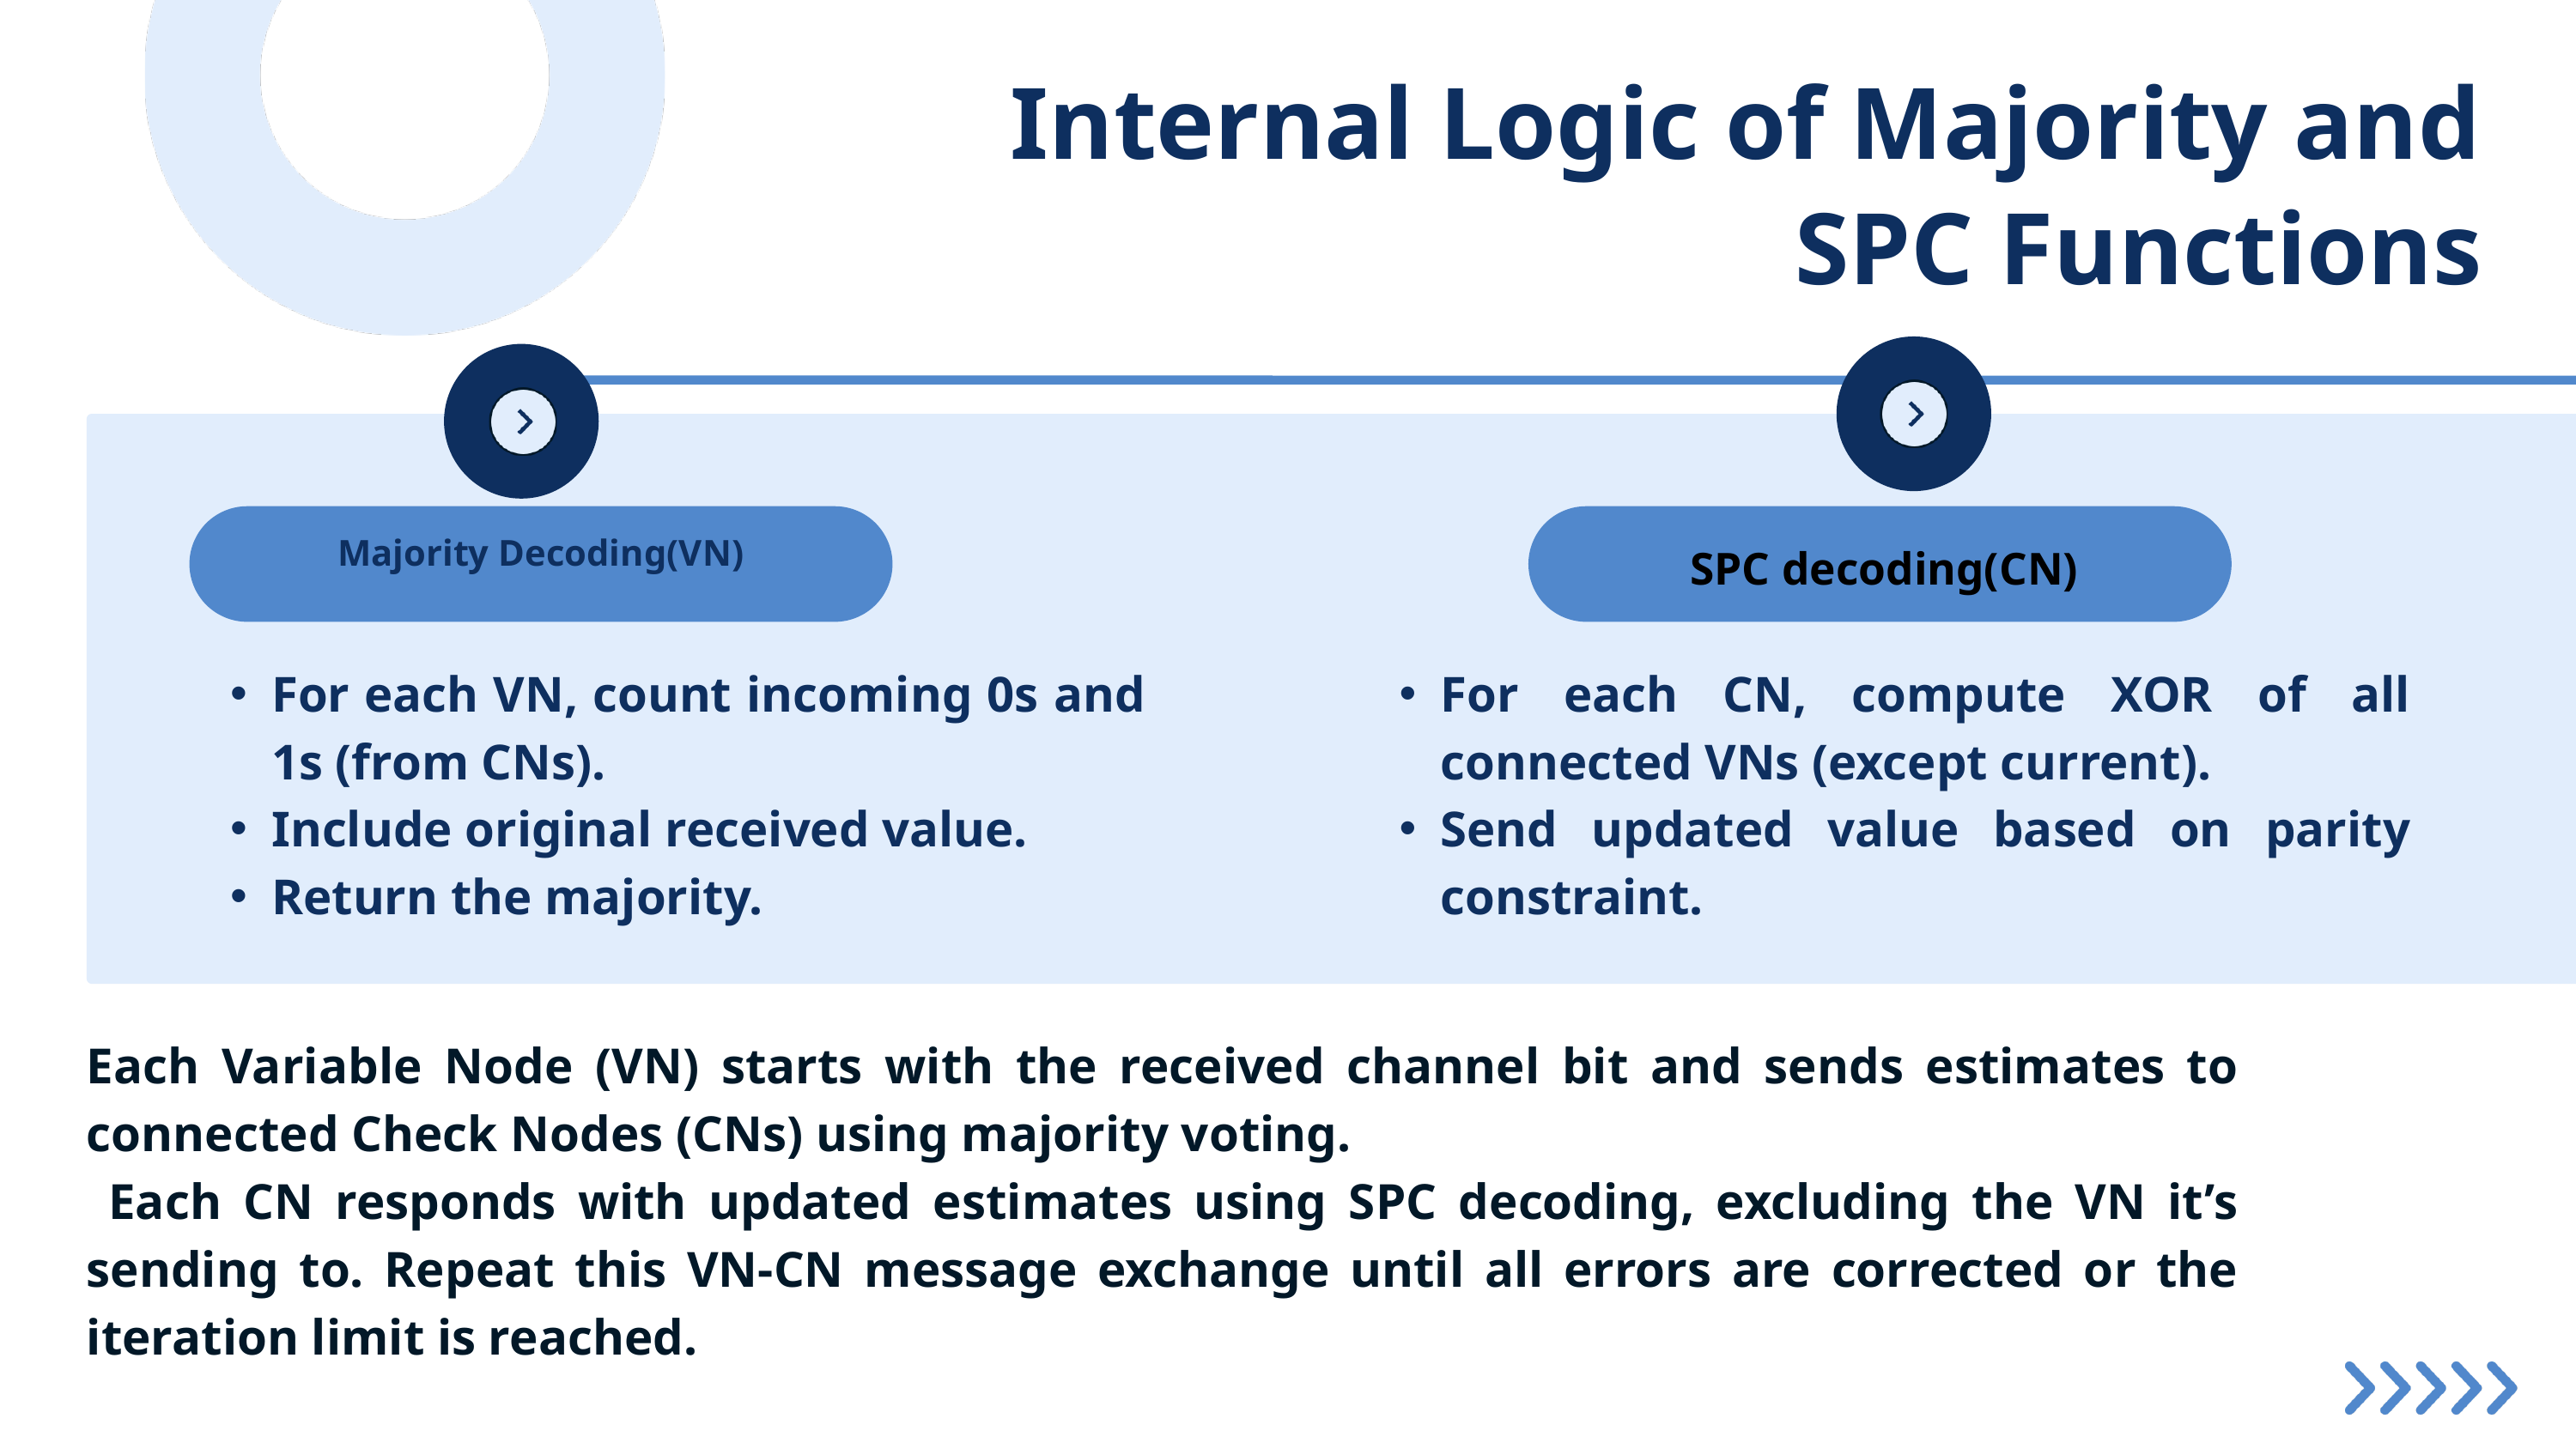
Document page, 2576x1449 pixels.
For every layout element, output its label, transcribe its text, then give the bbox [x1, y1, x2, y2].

text_box [144, 0, 665, 333]
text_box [86, 336, 2576, 1360]
text_box Internal Logic of Majority and SPC Functions [812, 53, 2482, 305]
text_box [2344, 1369, 2518, 1415]
